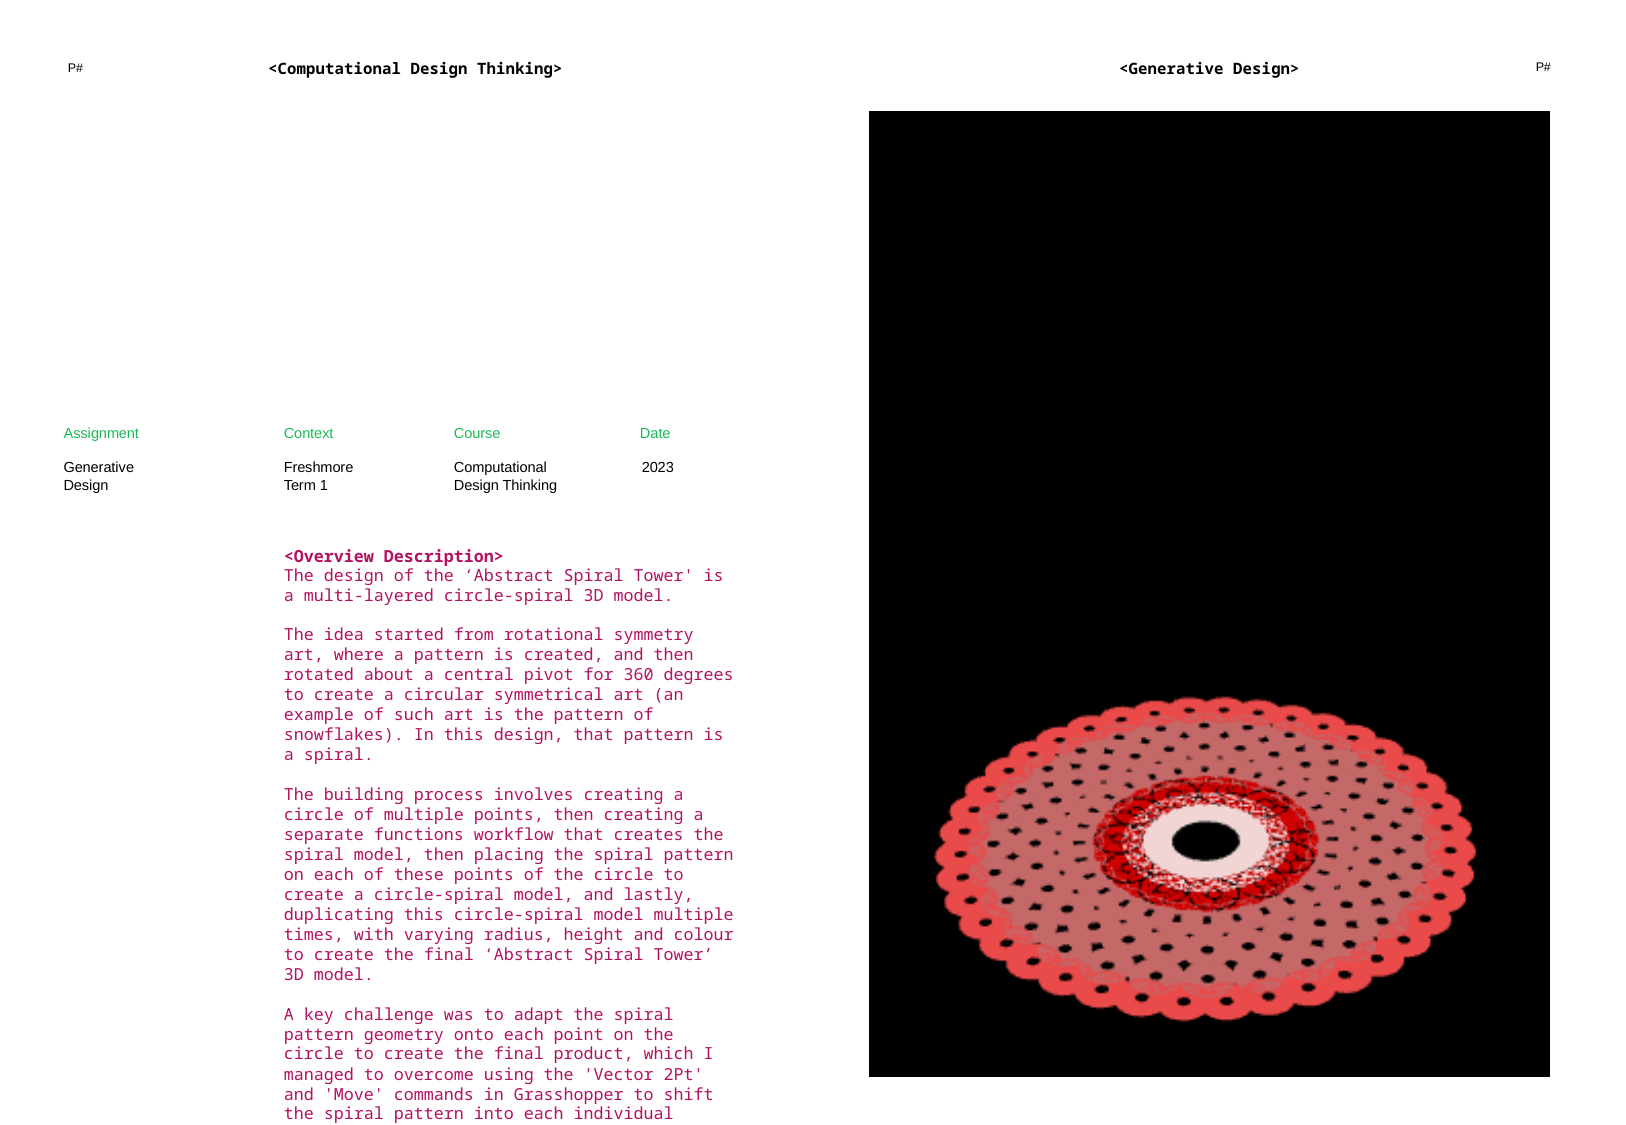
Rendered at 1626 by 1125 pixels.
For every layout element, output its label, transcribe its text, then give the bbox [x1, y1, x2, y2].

text_box P# [1453, 51, 1566, 82]
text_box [268, 417, 381, 502]
text_box <Generative Design> [1036, 51, 1383, 86]
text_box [48, 417, 161, 502]
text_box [439, 417, 588, 502]
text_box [625, 417, 776, 484]
text_box P# [53, 53, 165, 83]
picture [869, 104, 1550, 1078]
text_box <Computational Design Thinking> [242, 51, 589, 86]
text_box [268, 537, 756, 1078]
